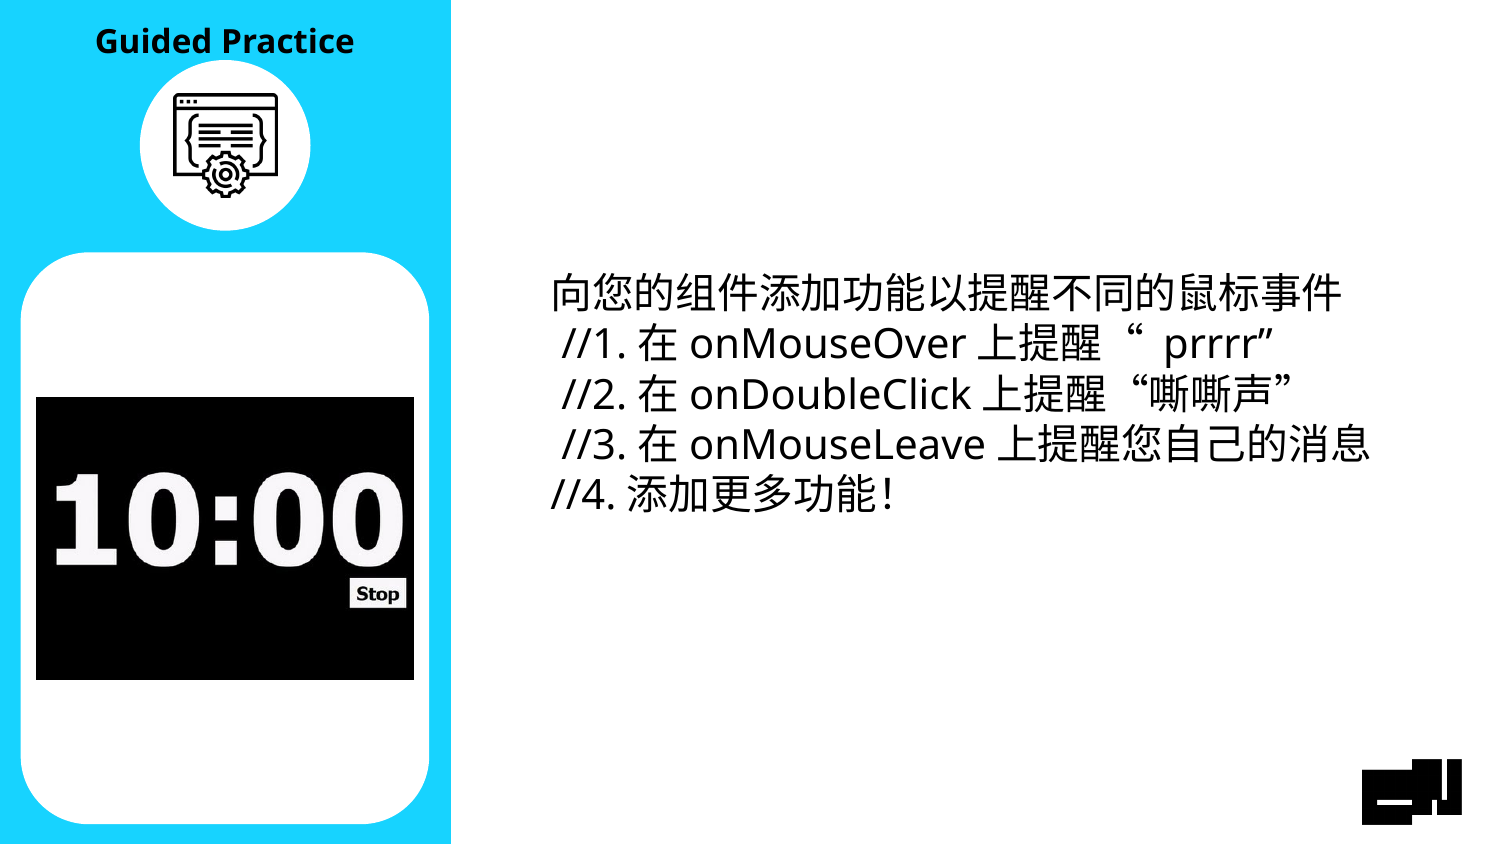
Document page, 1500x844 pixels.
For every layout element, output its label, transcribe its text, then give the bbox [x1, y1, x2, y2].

picture [36, 396, 414, 680]
text_box 向您的组件添加功能以提醒不同的鼠标事件 //1.在onMouseOver上提醒“ prrrr” //2.在onDoubleClick上提醒“嘶嘶声” //3.在onMouseLeave上提醒您自己的消息 //4.添加更多功能！ [535, 252, 1410, 759]
picture [173, 93, 278, 198]
picture [1362, 759, 1462, 825]
